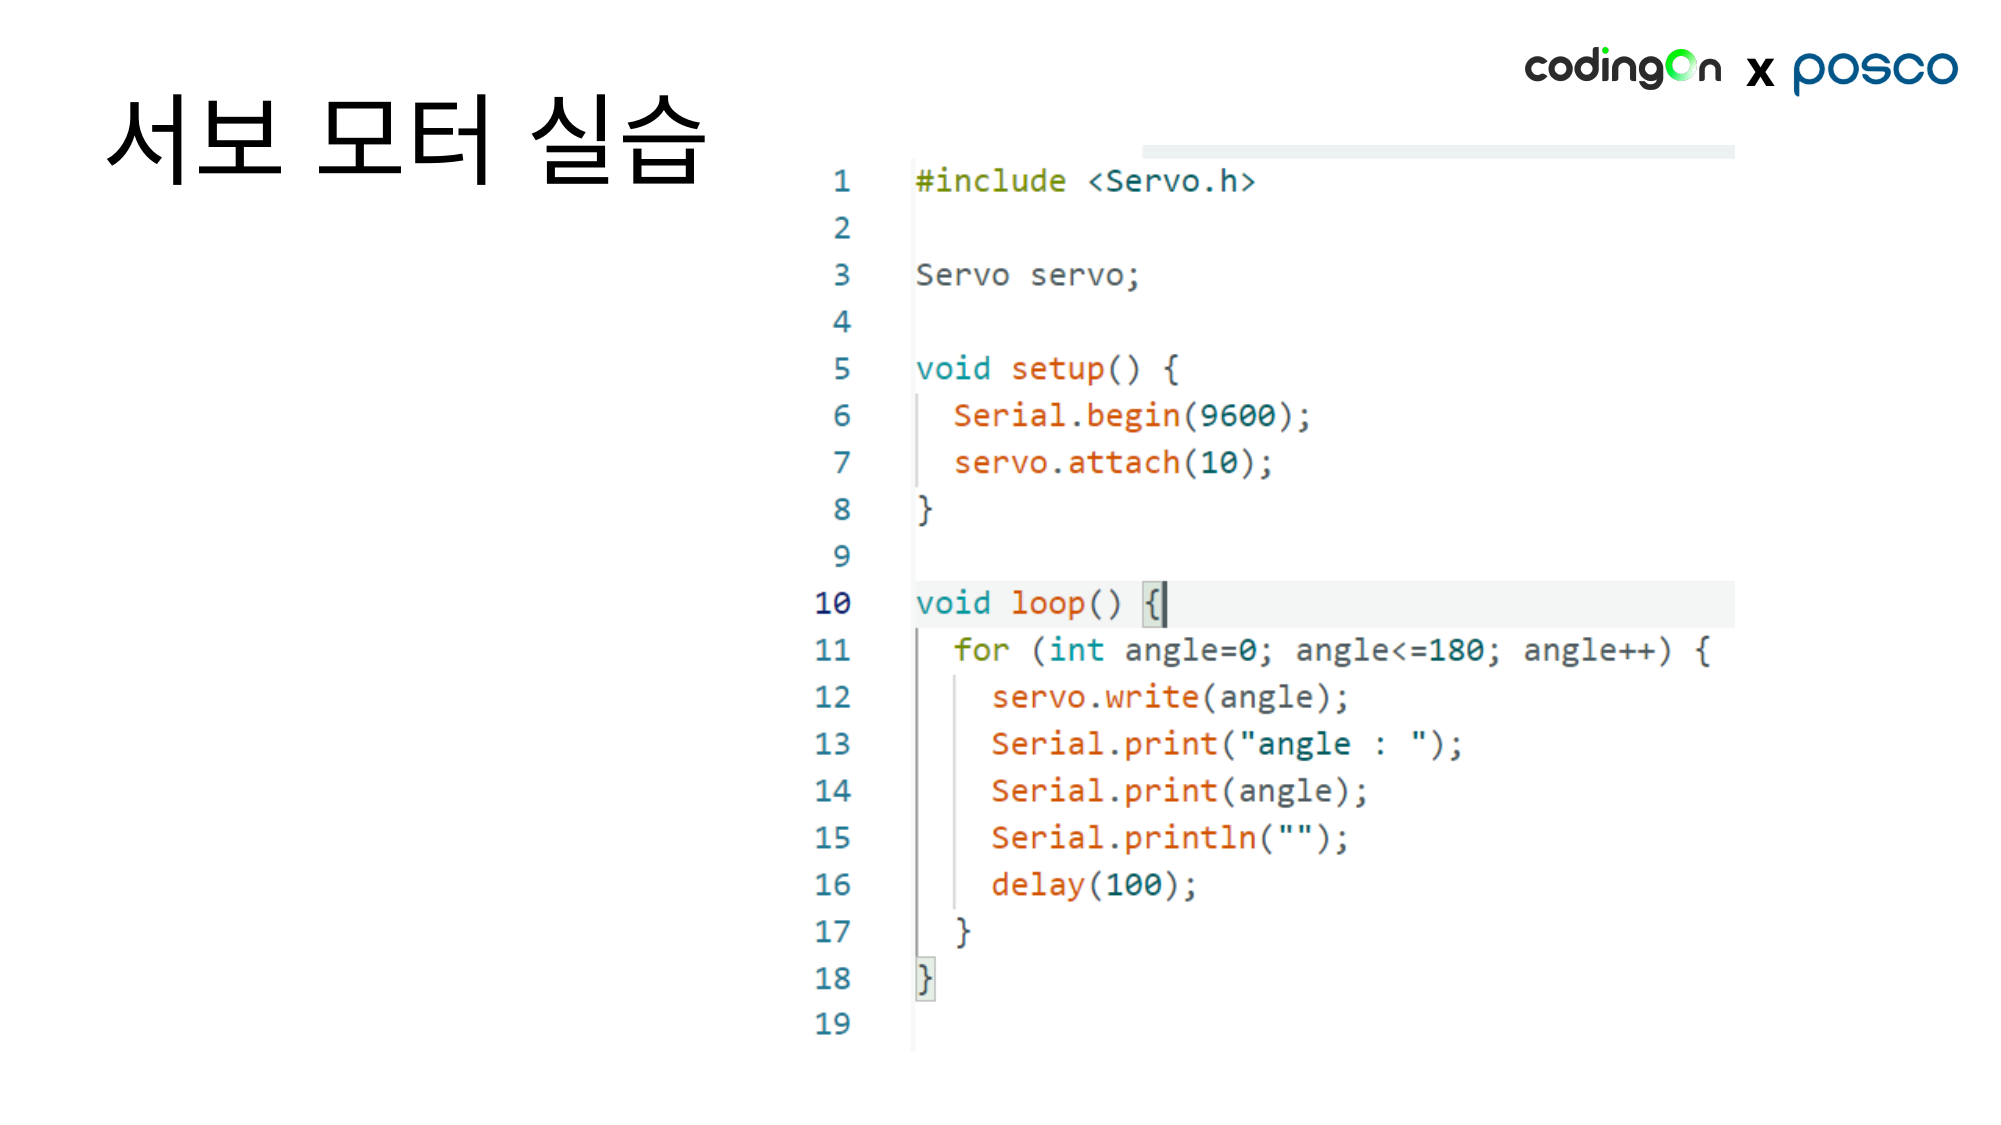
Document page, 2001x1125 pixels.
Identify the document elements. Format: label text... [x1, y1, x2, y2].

picture [1813, 47, 1960, 101]
title 서보 모터 실습 [87, 36, 1813, 255]
picture [786, 145, 1735, 1052]
